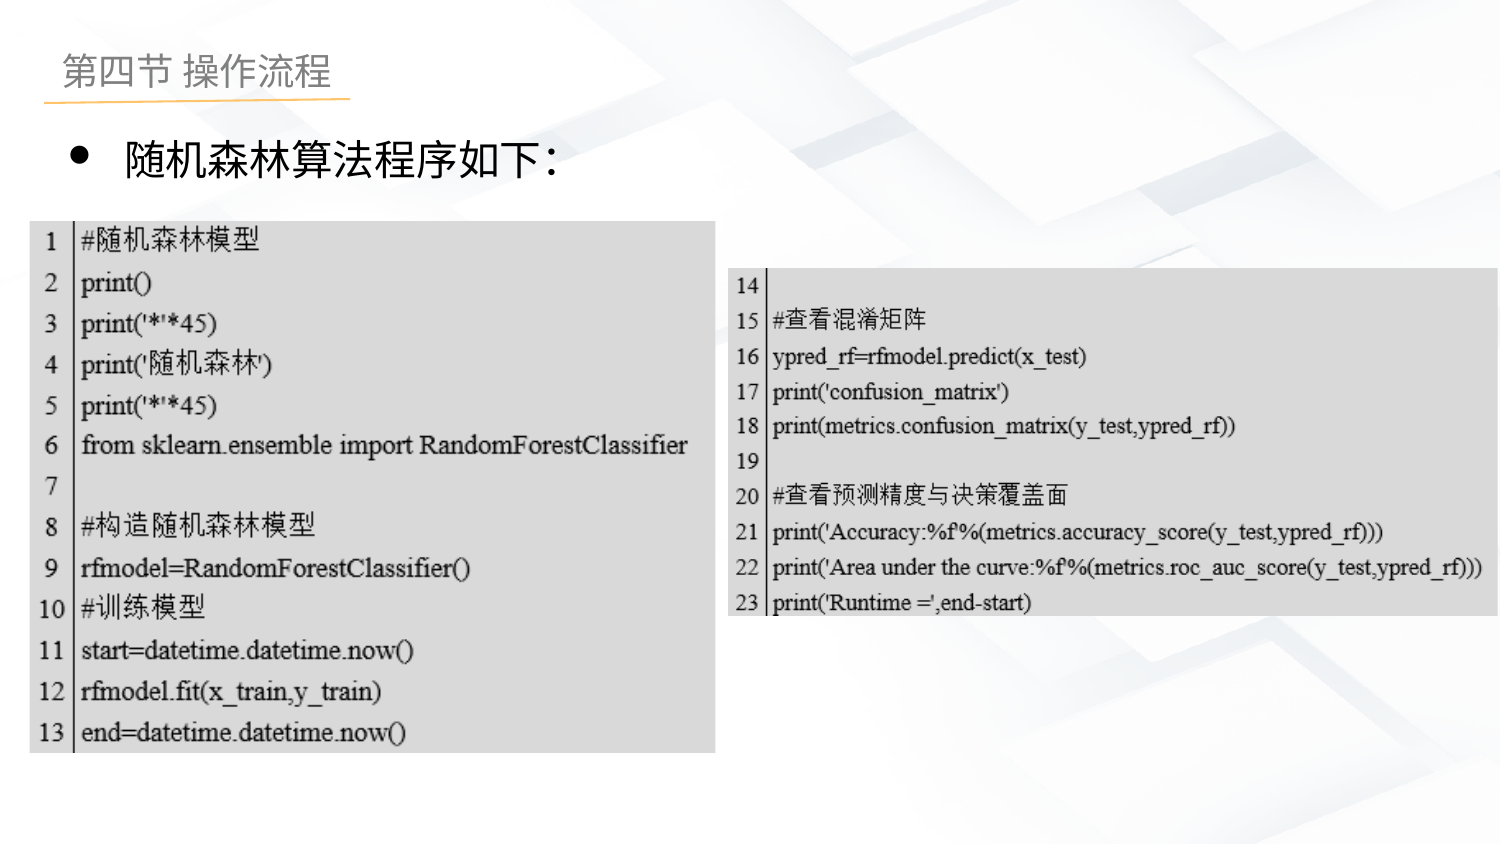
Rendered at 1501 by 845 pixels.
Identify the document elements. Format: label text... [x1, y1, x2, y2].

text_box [29, 221, 716, 753]
text_box 随机森林算法程序如下： [53, 126, 1424, 192]
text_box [728, 268, 1498, 616]
